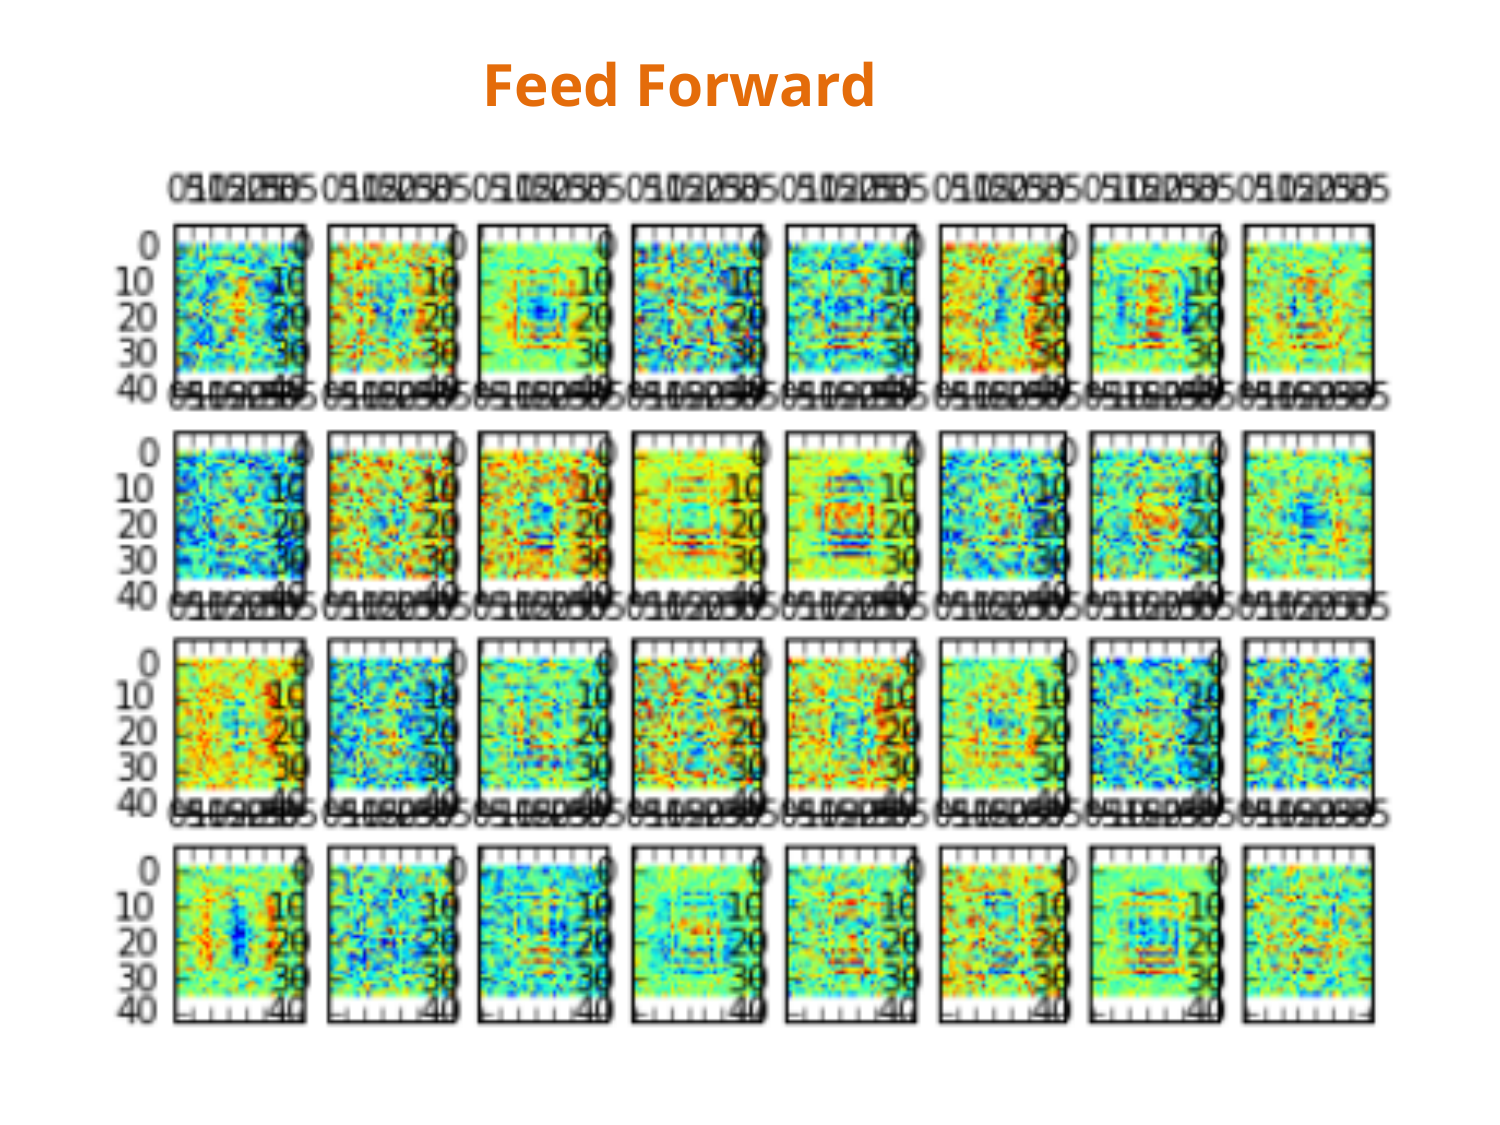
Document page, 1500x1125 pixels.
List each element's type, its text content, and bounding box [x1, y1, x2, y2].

picture [52, 140, 1412, 1067]
text_box Feed Forward [468, 40, 892, 126]
